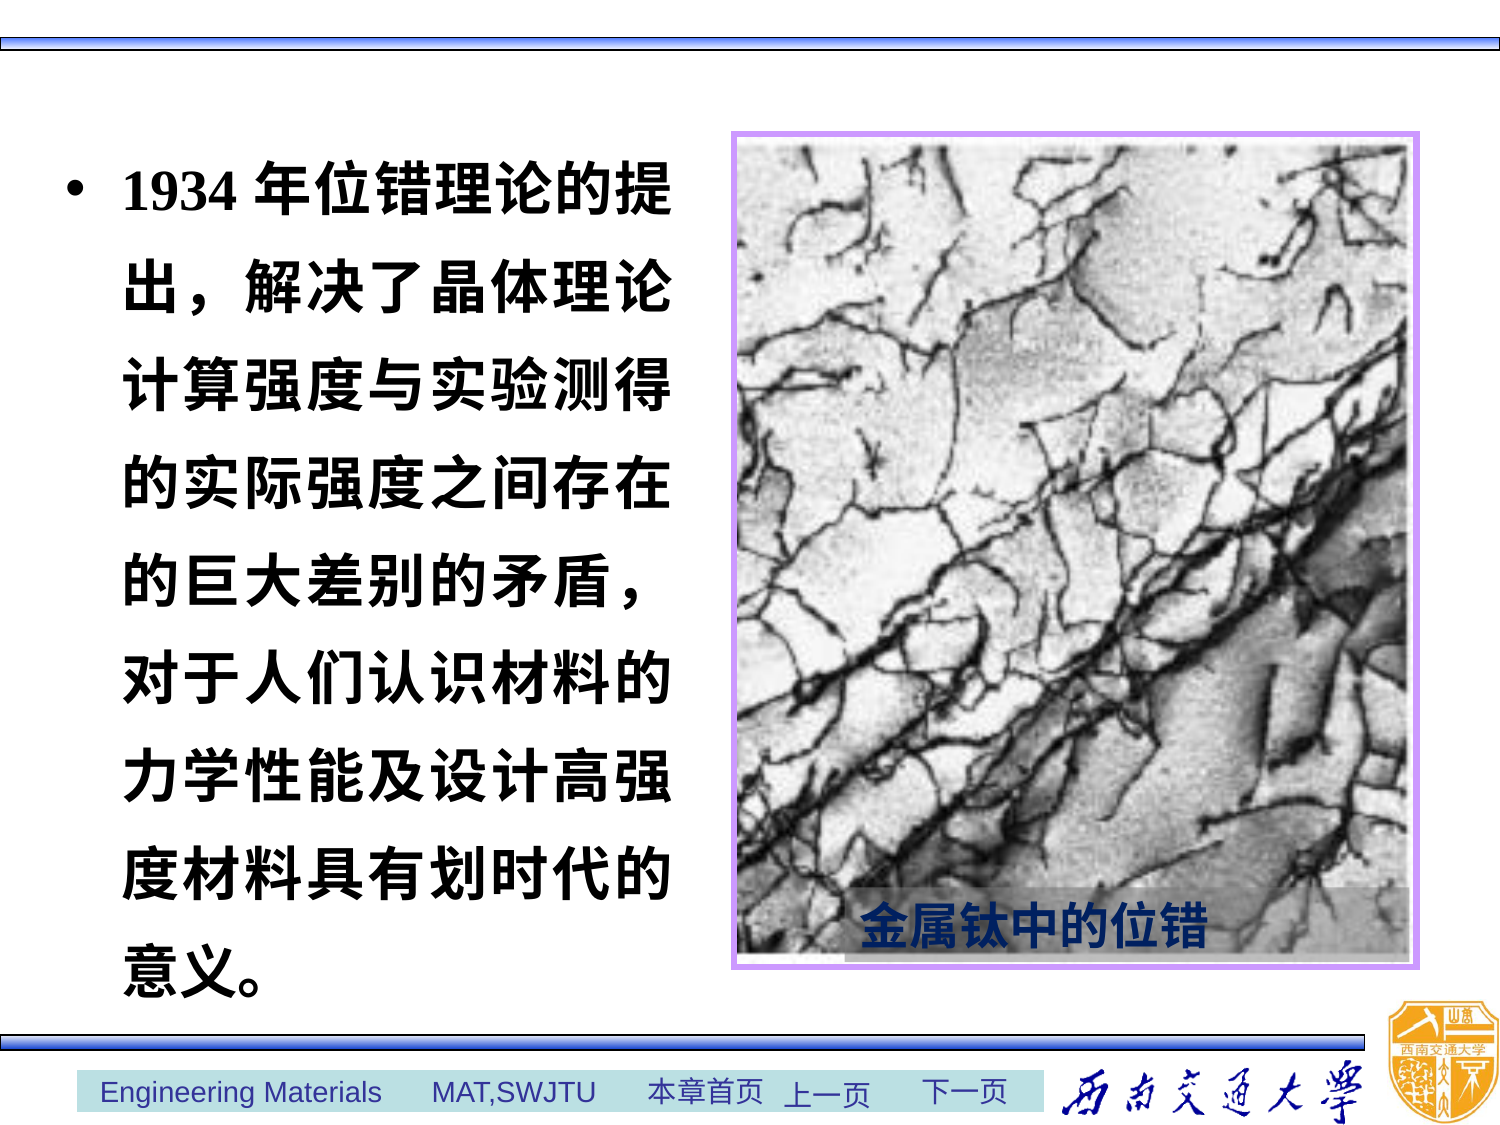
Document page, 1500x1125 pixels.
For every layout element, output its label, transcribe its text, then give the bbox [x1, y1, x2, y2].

text_box 1934年位错理论的提出，解决了晶体理论计算强度与实验测得的实际强度之间存在的巨大差别的矛盾，对于人们认识材料的力学性能及设计高强度材料具有划时代的意义。 [50, 117, 688, 1055]
picture [1062, 1059, 1363, 1125]
picture [1387, 999, 1500, 1125]
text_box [737, 137, 1414, 965]
